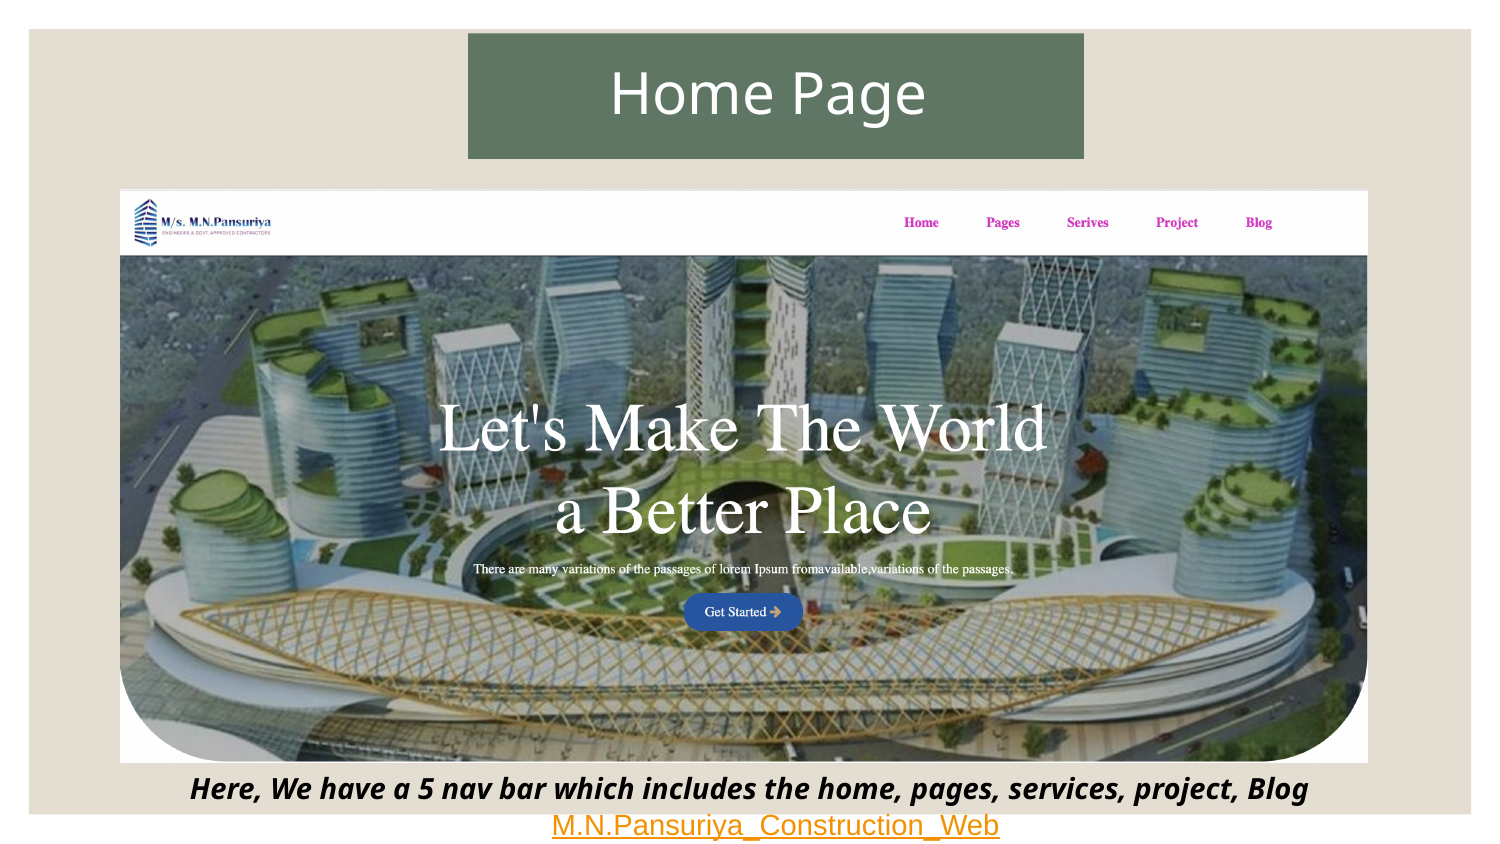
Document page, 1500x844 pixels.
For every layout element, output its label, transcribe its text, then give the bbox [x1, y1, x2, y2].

text_box Here, We have a 5 nav bar which includes the home, pages, services, project, Blog [132, 768, 1368, 813]
text_box M.N.Pansuriya_Construction_Web [536, 798, 1015, 844]
picture [120, 189, 1368, 763]
title Home Page [468, 33, 1084, 159]
